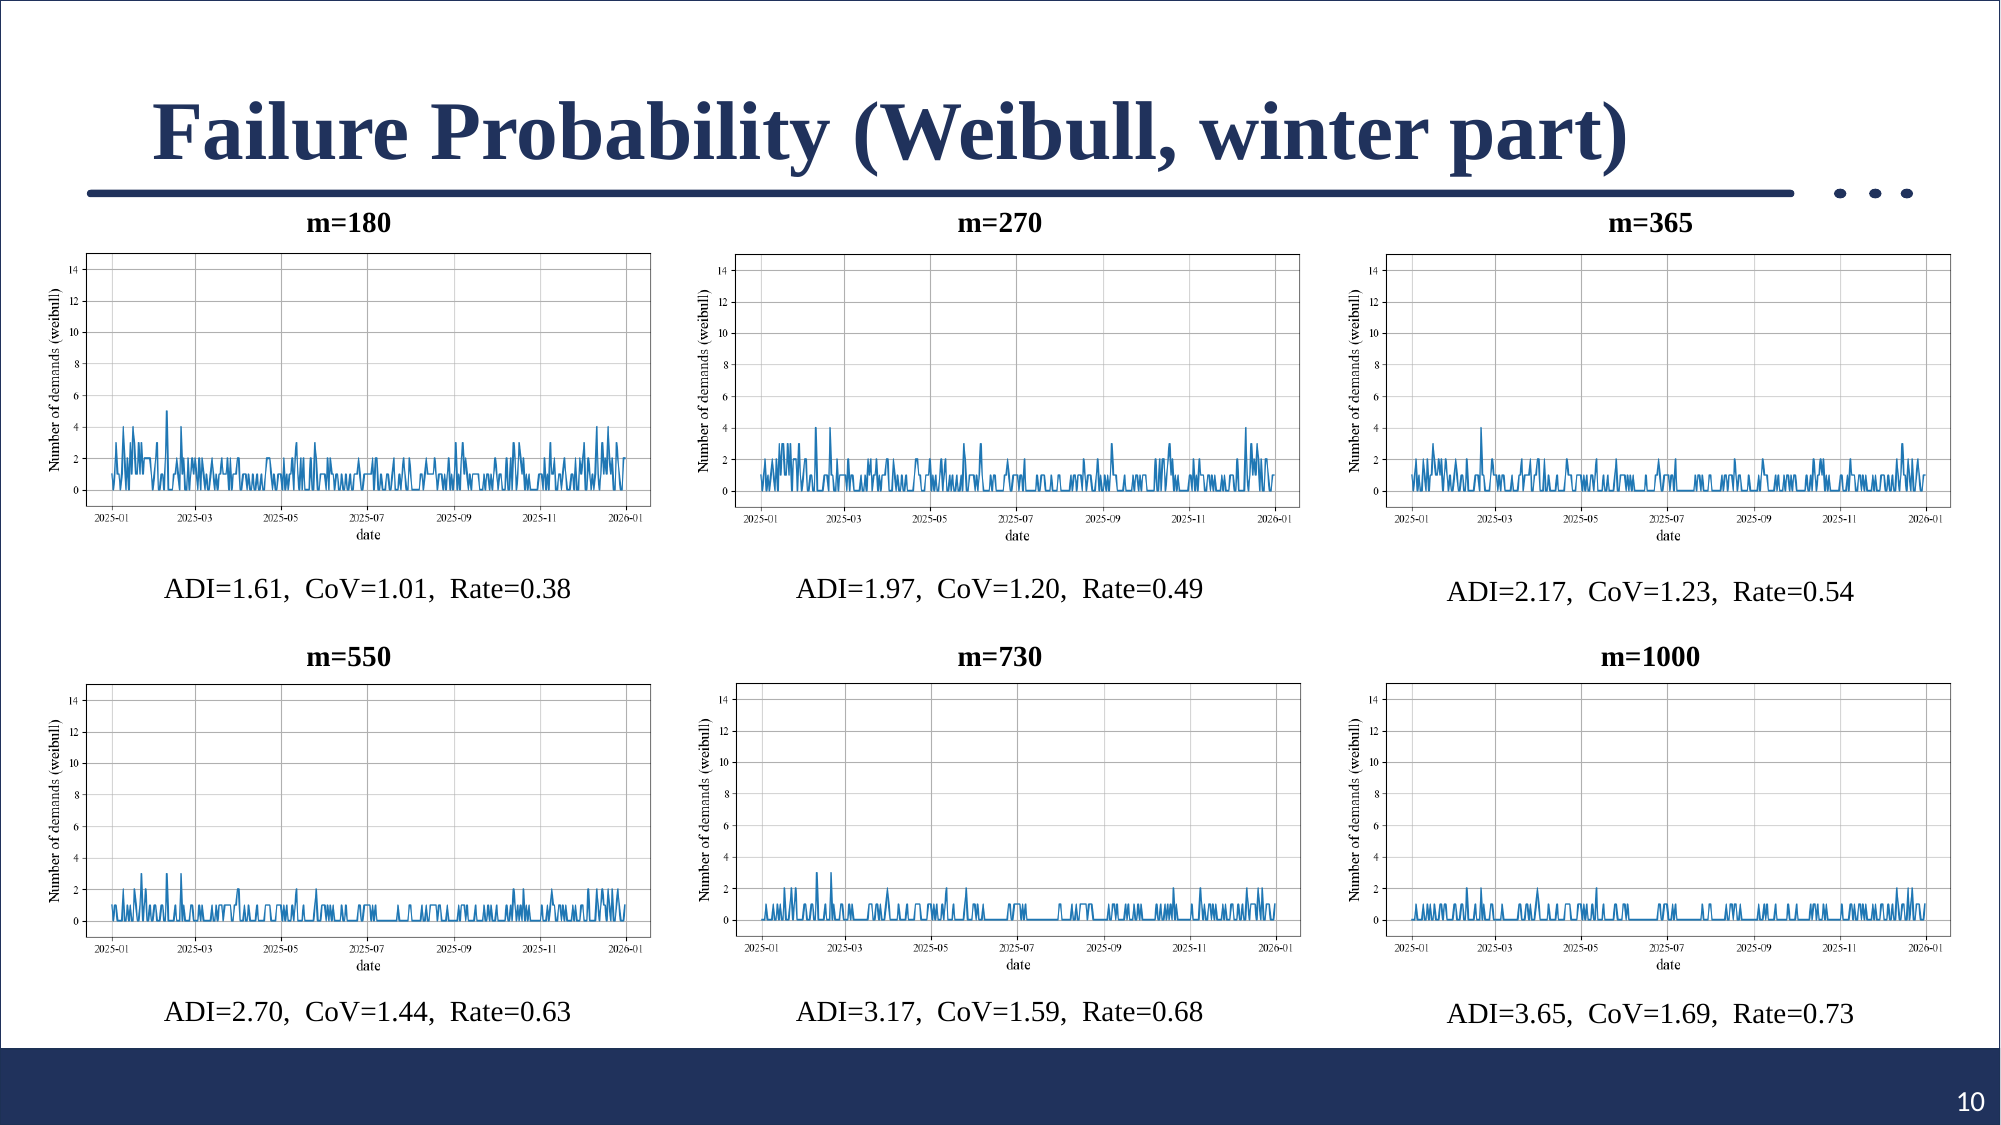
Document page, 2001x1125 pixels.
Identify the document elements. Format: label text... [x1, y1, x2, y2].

picture [41, 676, 658, 981]
text_box m=180 [118, 196, 580, 245]
picture [690, 246, 1307, 551]
text_box ADI=1.61, CoV=1.01, Rate=0.38 [137, 562, 599, 613]
picture [1341, 246, 1958, 551]
text_box m=1000 [1420, 630, 1882, 675]
text_box ADI=3.17, CoV=1.59, Rate=0.68 [769, 985, 1231, 1036]
text_box m=365 [1420, 196, 1882, 246]
text_box ADI=2.70, CoV=1.44, Rate=0.63 [137, 985, 599, 1036]
text_box ADI=2.17, CoV=1.23, Rate=0.54 [1420, 564, 1882, 615]
picture [1341, 675, 1958, 980]
text_box m=550 [118, 630, 580, 676]
picture [41, 245, 658, 550]
text_box m=730 [769, 630, 1231, 675]
text_box ADI=3.65, CoV=1.69, Rate=0.73 [1420, 987, 1882, 1038]
text_box m=270 [769, 196, 1231, 246]
title Failure Probability (Weibull, winter part) [137, 80, 1863, 183]
text_box ADI=1.97, CoV=1.20, Rate=0.49 [769, 562, 1231, 613]
picture [691, 675, 1308, 980]
